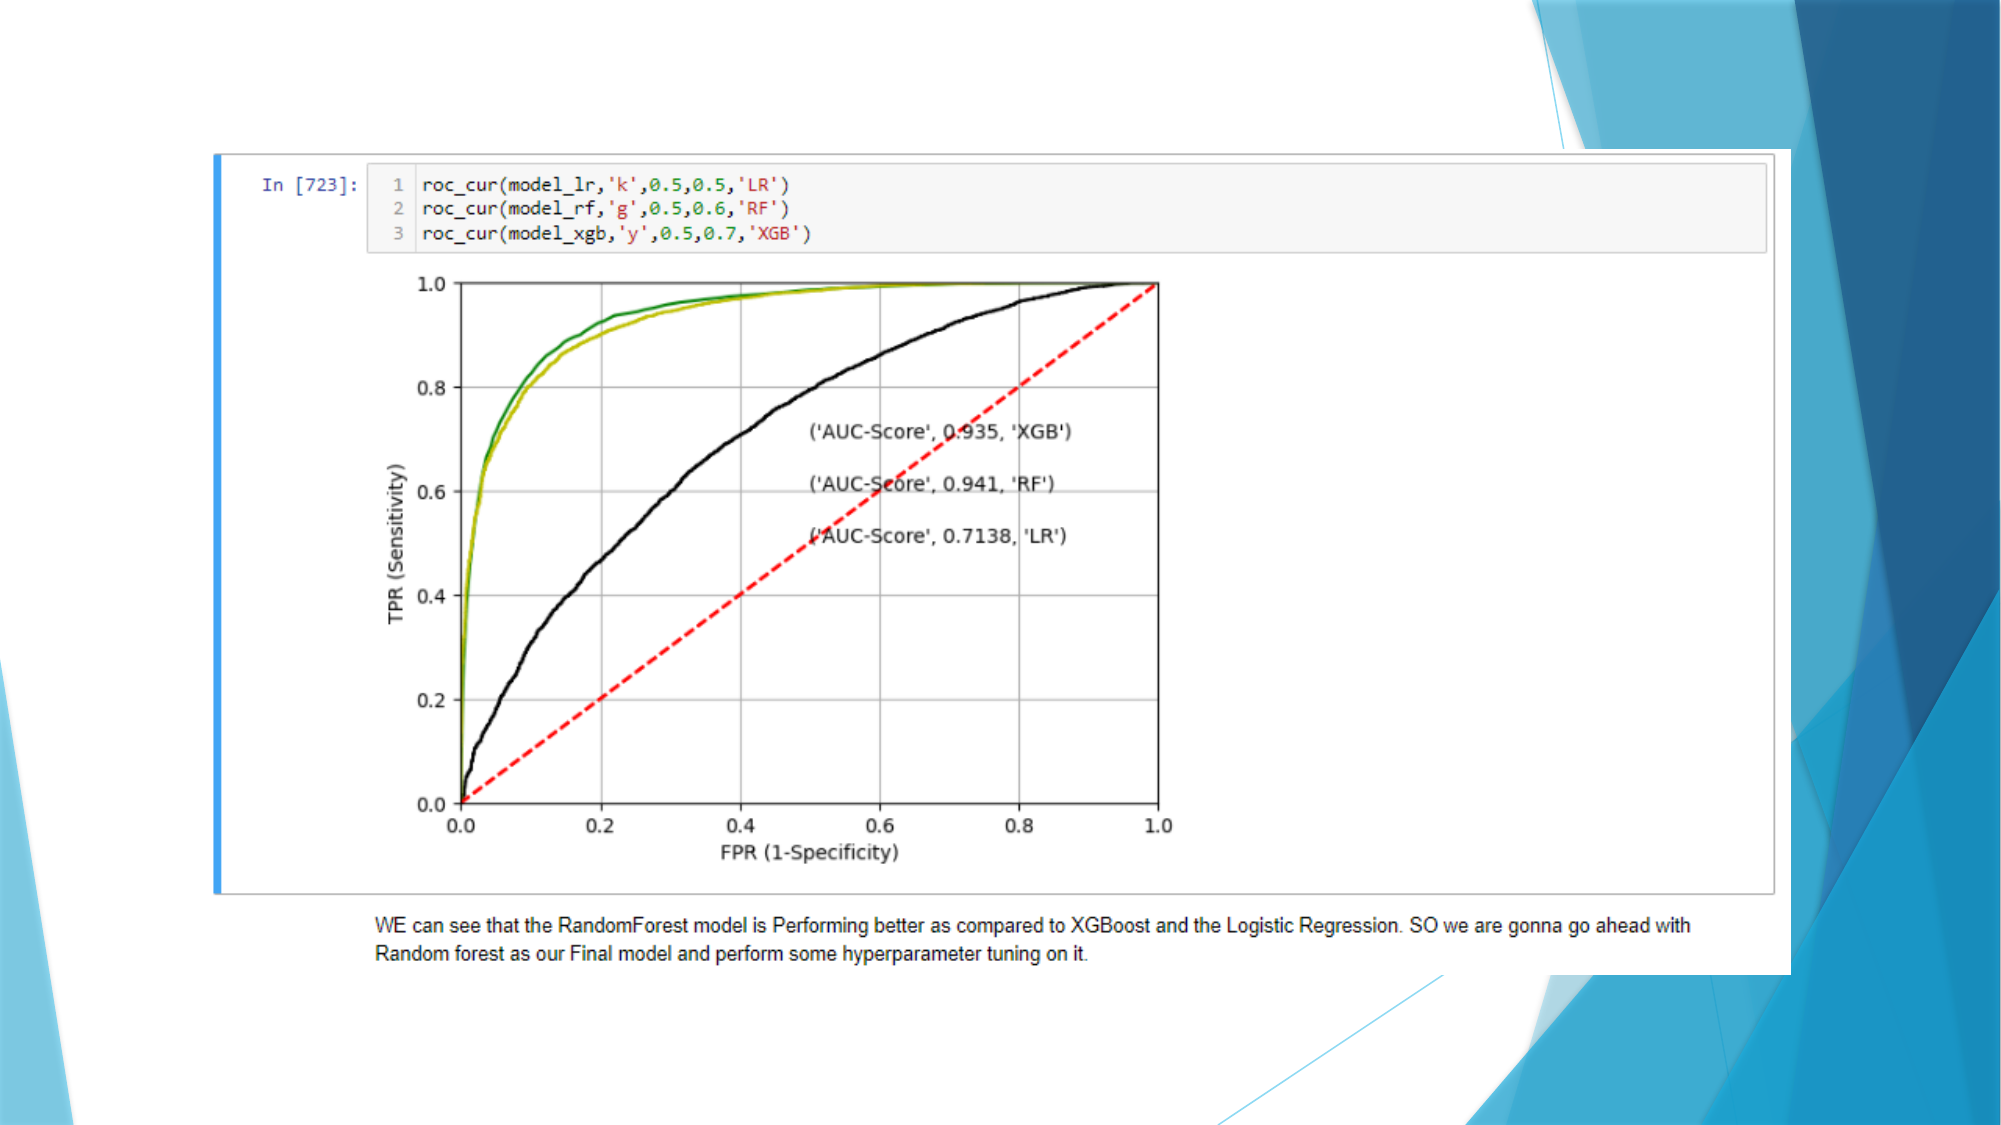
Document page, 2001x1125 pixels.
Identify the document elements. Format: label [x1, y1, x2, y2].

picture [208, 149, 1792, 976]
